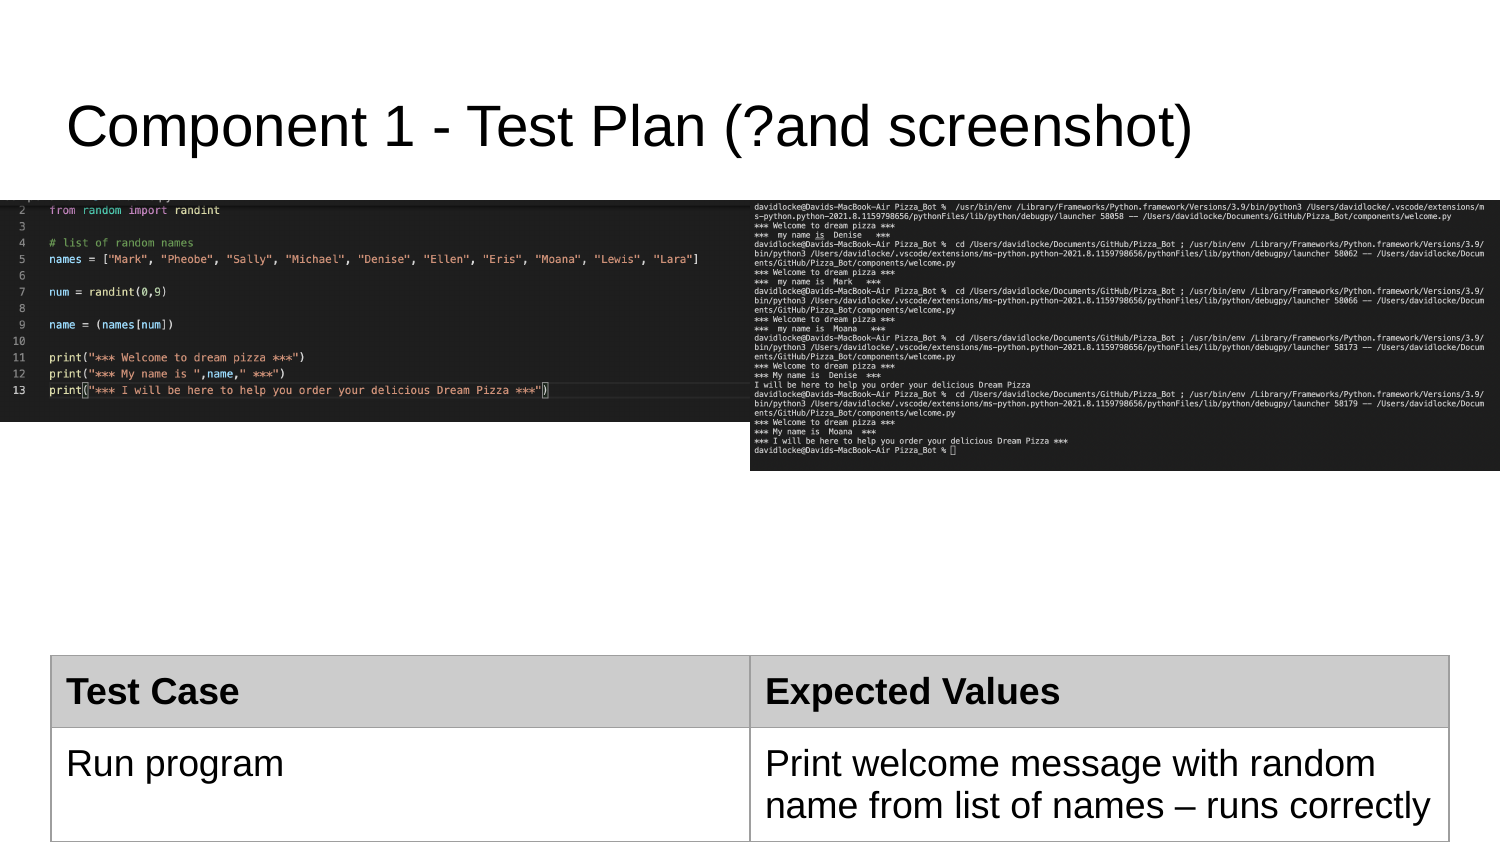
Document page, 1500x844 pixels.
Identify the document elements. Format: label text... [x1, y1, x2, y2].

title Component 1 - Test Plan (?and screenshot) [51, 72, 1449, 167]
table_cell Print welcome message with random name from list of names – runs correctly [751, 728, 1448, 841]
table_header Expected Values [751, 656, 1448, 727]
table_cell Run program [52, 728, 749, 841]
picture [0, 199, 1500, 471]
table_header Test Case [52, 656, 749, 727]
